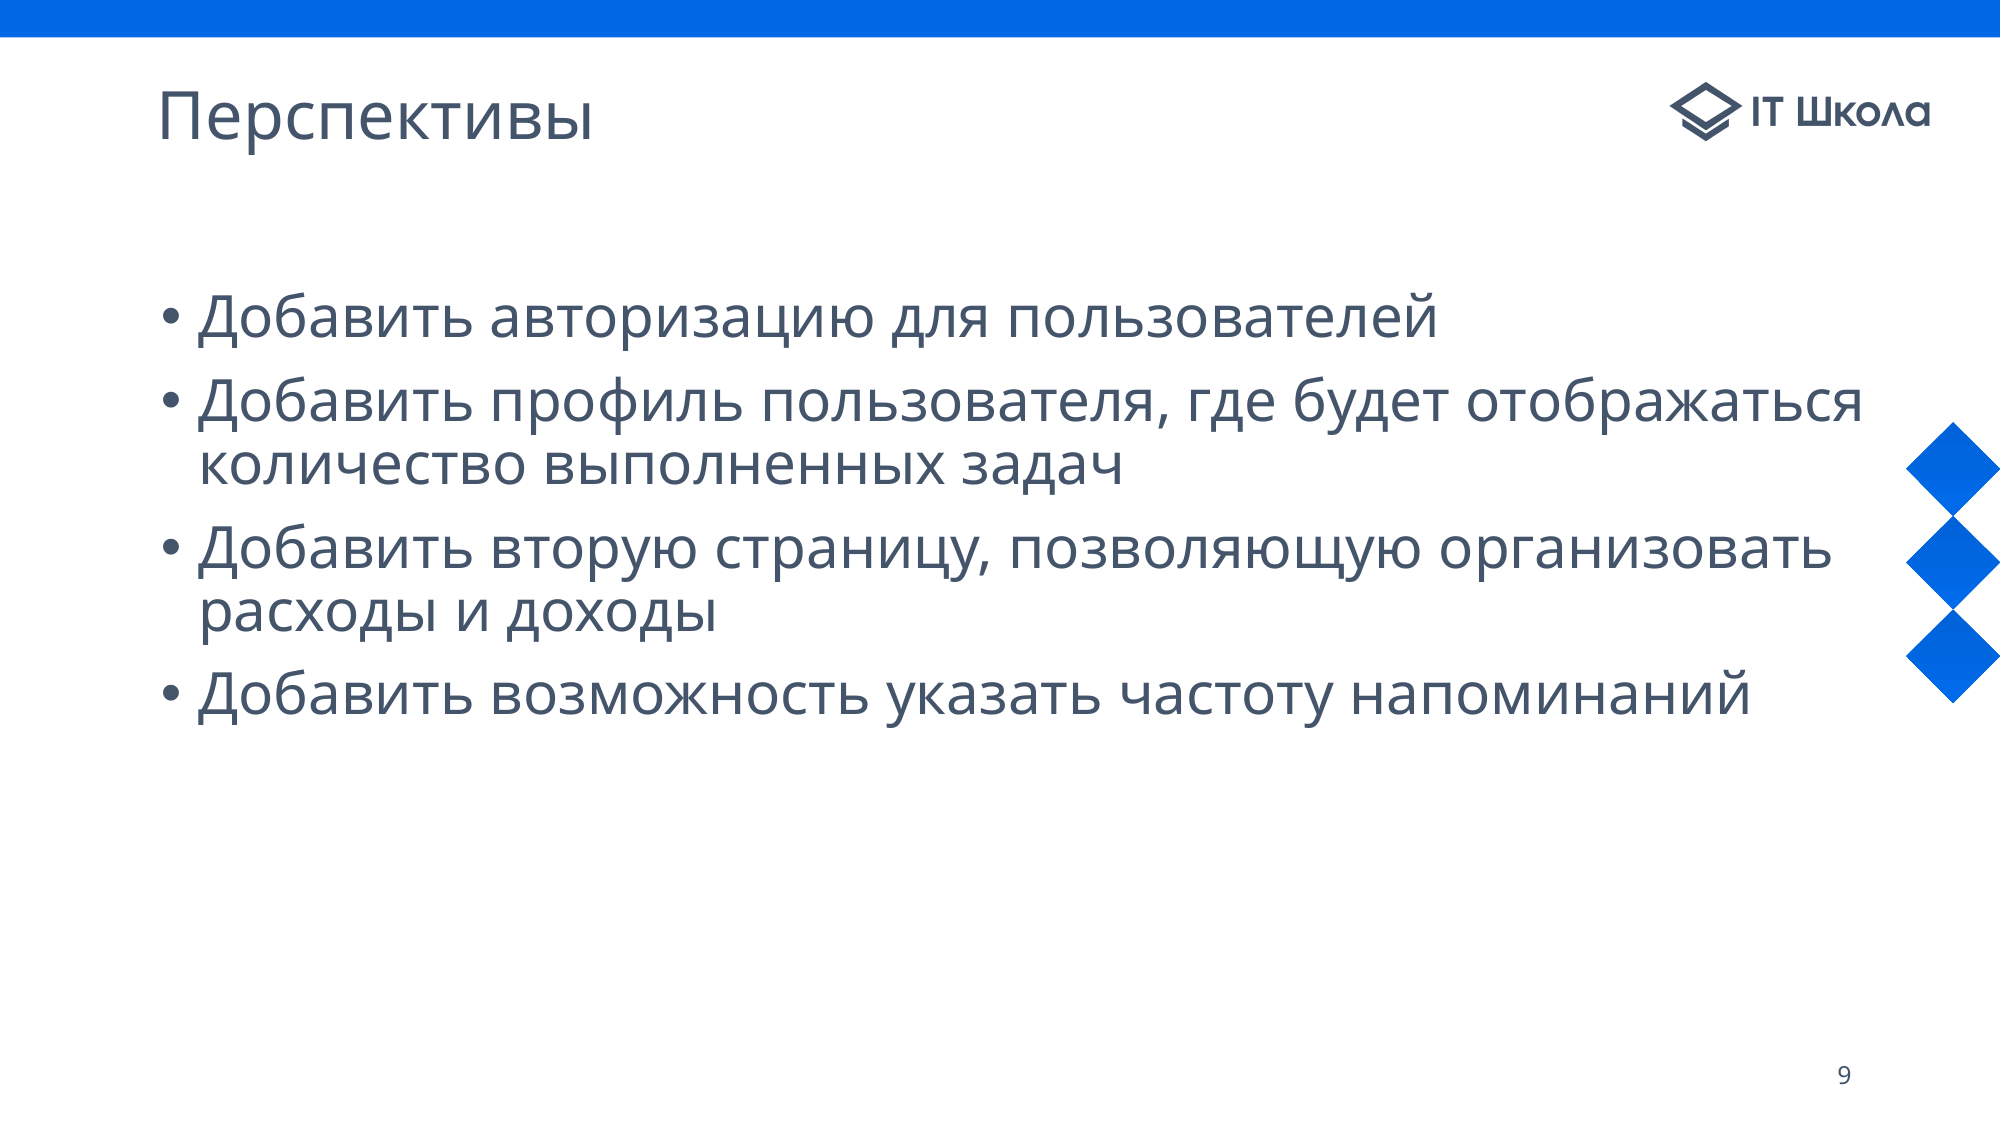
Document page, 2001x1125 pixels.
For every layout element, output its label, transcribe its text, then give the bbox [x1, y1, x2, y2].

picture [1614, 46, 1985, 177]
text_box Добавить авторизацию для пользователей Добавить профиль пользователя, где будет отображаться количество выполненных задач Добавить вторую страницу, позволяющую организовать расходы и доходы Добавить возможность указать частоту напоминаний [145, 279, 1946, 1000]
slide_number 9 [1416, 1046, 1867, 1107]
title Перспективы [141, 64, 1661, 178]
